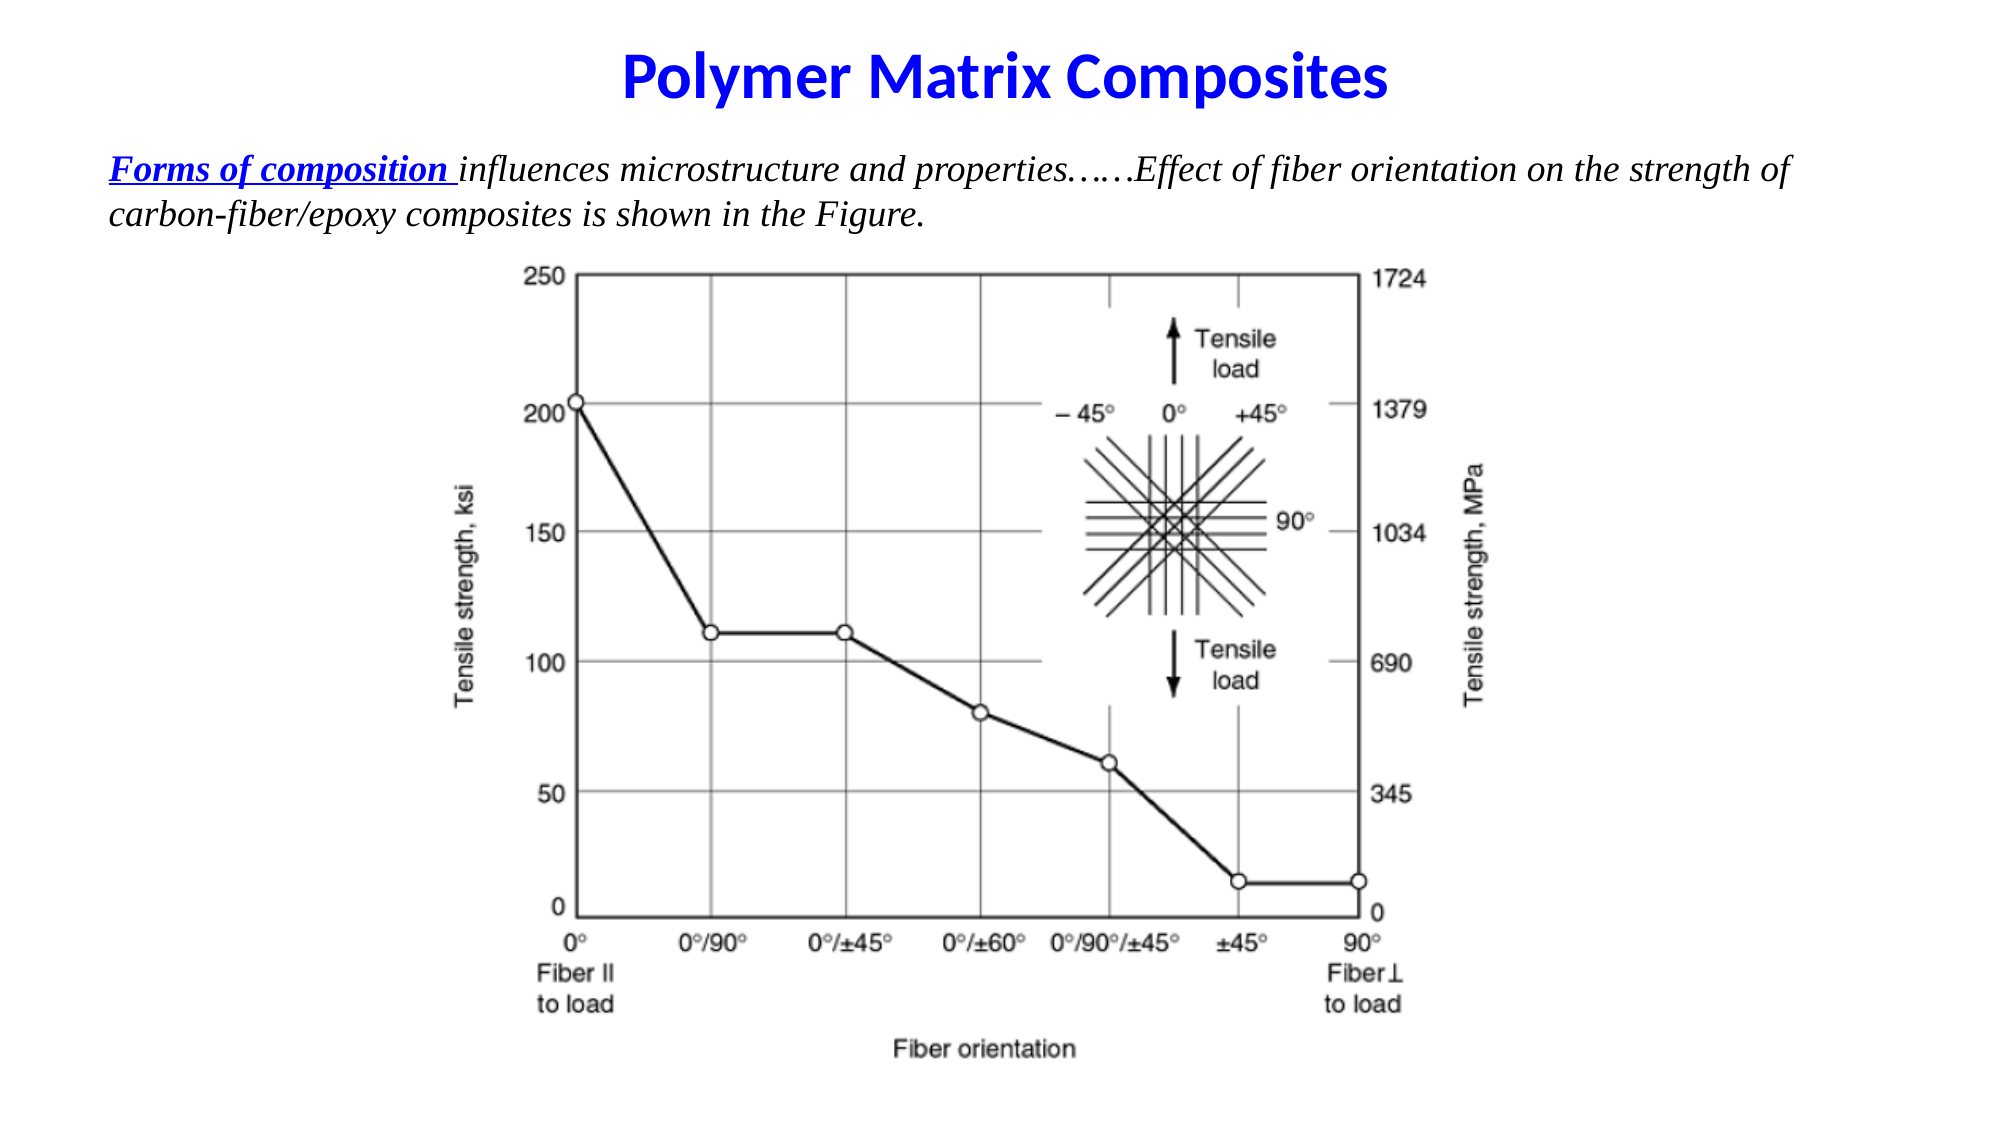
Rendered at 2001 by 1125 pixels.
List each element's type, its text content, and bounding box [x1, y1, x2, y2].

picture [427, 242, 1498, 1078]
text_box Polymer Matrix Composites [607, 24, 1406, 120]
text_box Forms of composition influences microstructure and properties……Effect of fiber orientation on the strength of carbon-fiber/epoxy composites is shown in the Figure. [93, 136, 1905, 241]
